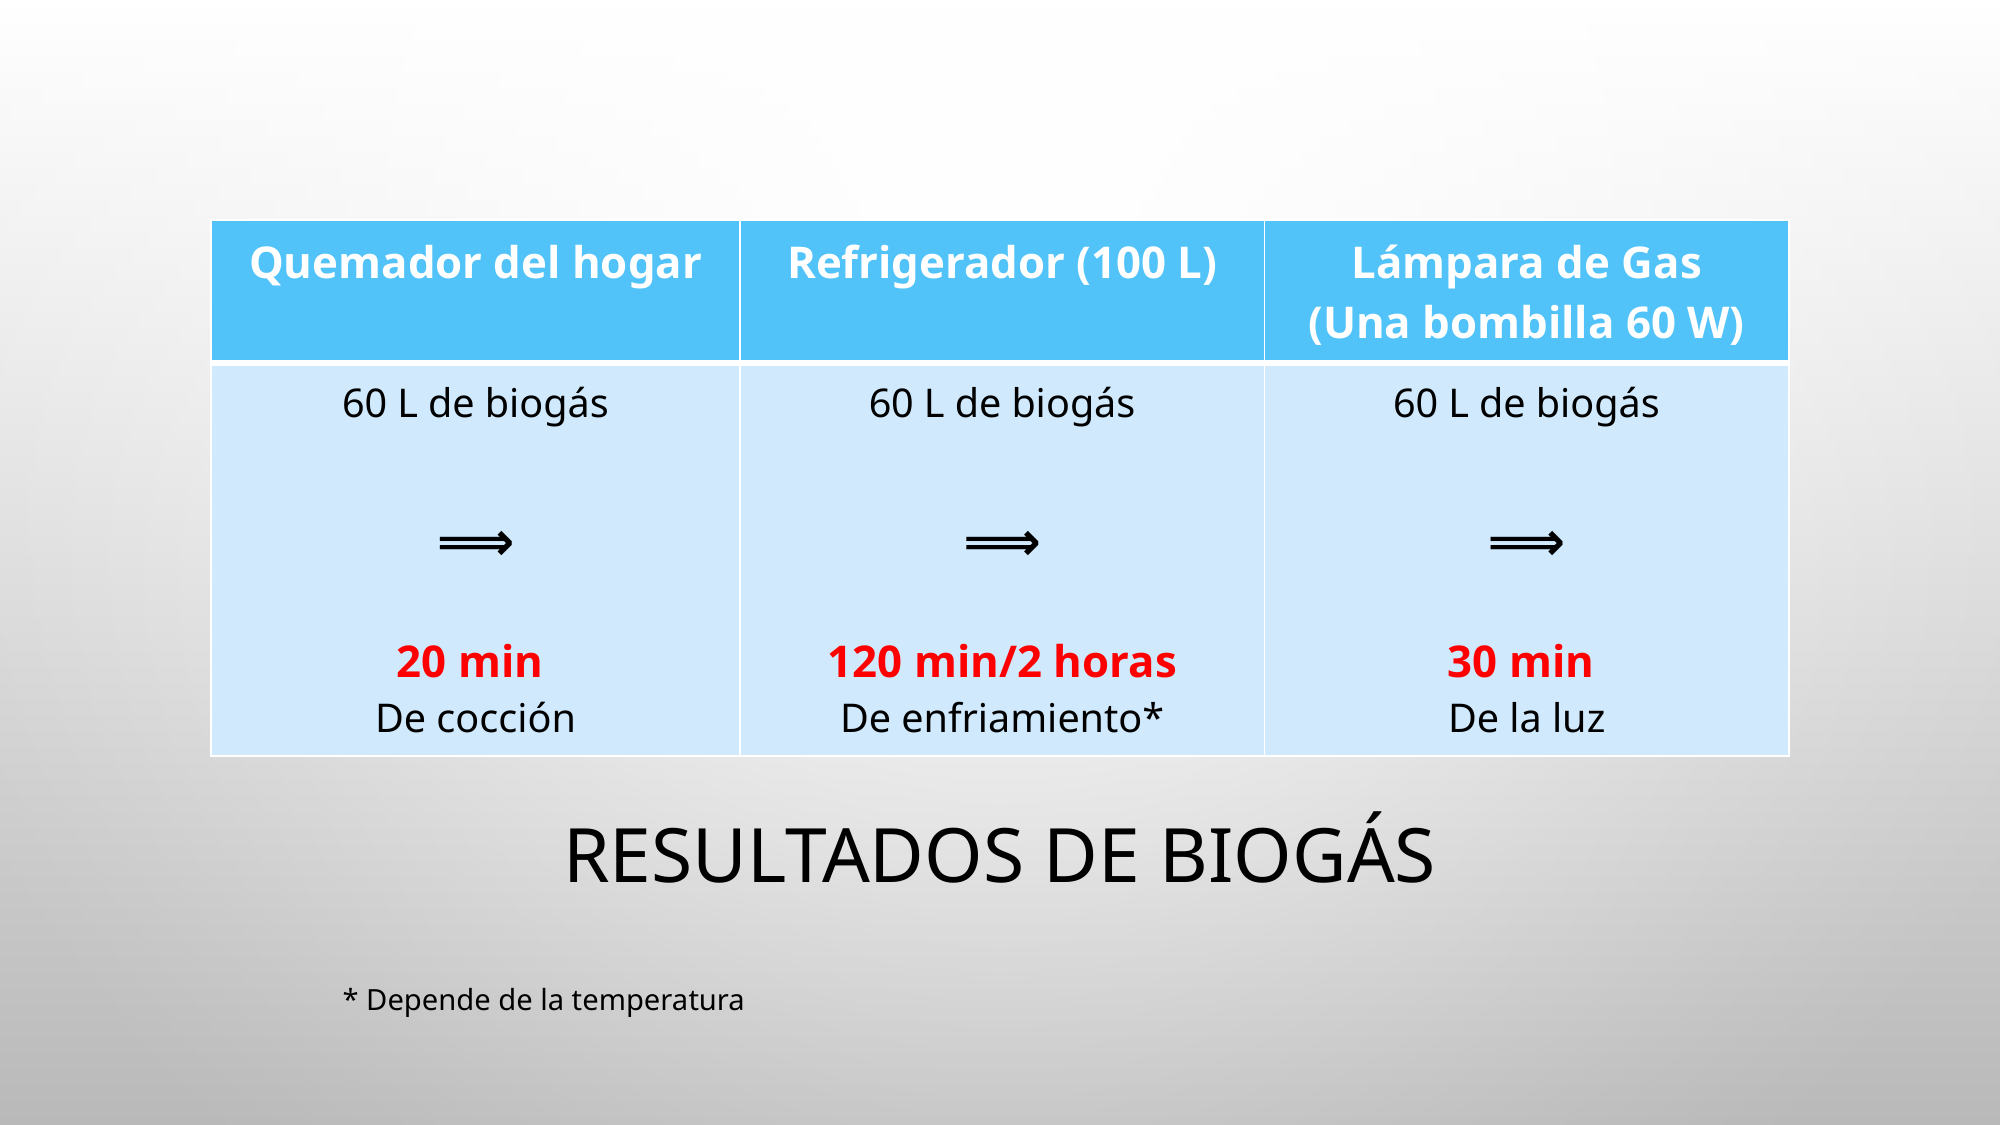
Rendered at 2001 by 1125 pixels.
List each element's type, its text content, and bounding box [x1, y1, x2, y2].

table_cell 60 L de biogás ⟹ 20 min De cocción [212, 366, 739, 755]
picture [0, 0, 2000, 1125]
text_box * Depende de la temperatura [42, 974, 1927, 1024]
table_cell 60 L de biogás ⟹ 120 min/2 horas De enfriamiento* [741, 366, 1264, 755]
table_header Quemador del hogar [212, 221, 739, 360]
table_header Refrigerador (100 L) [741, 221, 1264, 360]
title Resultados de biogás [149, 752, 1851, 966]
table_header Lámpara de Gas (Una bombilla 60 W) [1265, 221, 1788, 360]
table_cell 60 L de biogás ⟹ 30 min De la luz [1265, 366, 1788, 755]
